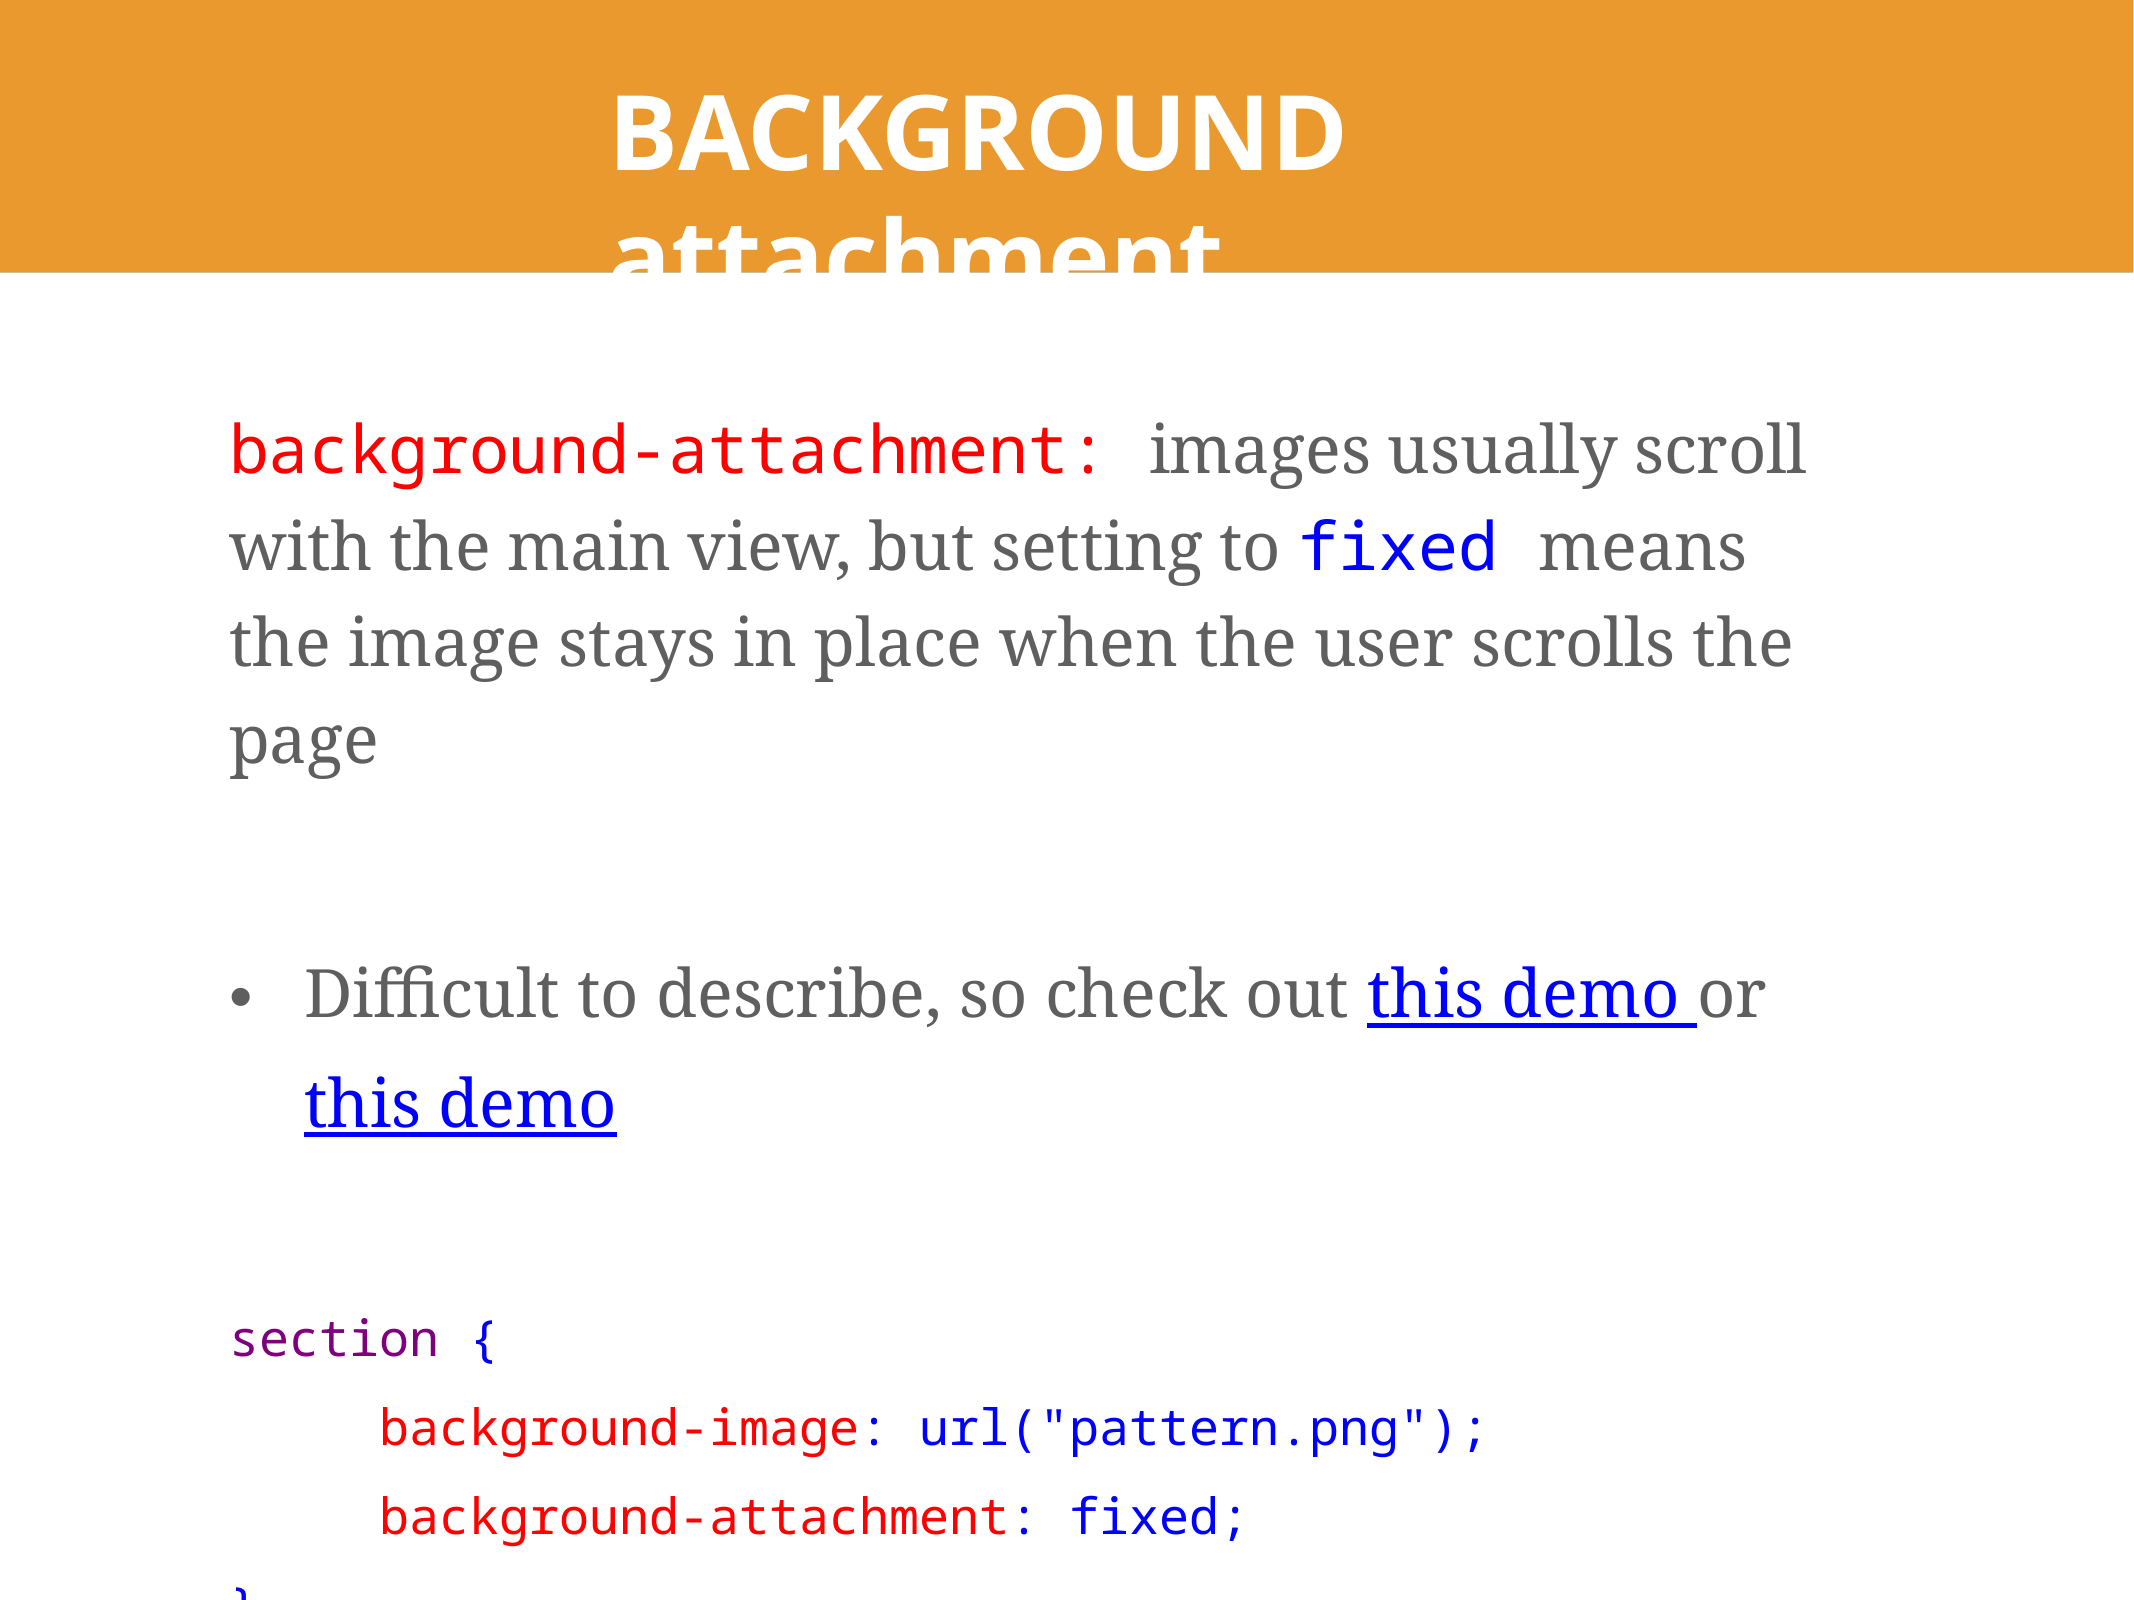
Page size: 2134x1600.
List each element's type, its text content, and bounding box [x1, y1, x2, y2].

title BACKGROUND attachment [606, 66, 1529, 334]
text_box background-attachment: images usually scroll with the main view, but setting to fixed means the image stays in place when the user scrolls the page Difficult to describe, so check out this demo or this demo section { background-image: url("pattern.png"); background-attachment: fixed; } [227, 389, 1817, 1600]
text_box [0, 0, 2134, 273]
